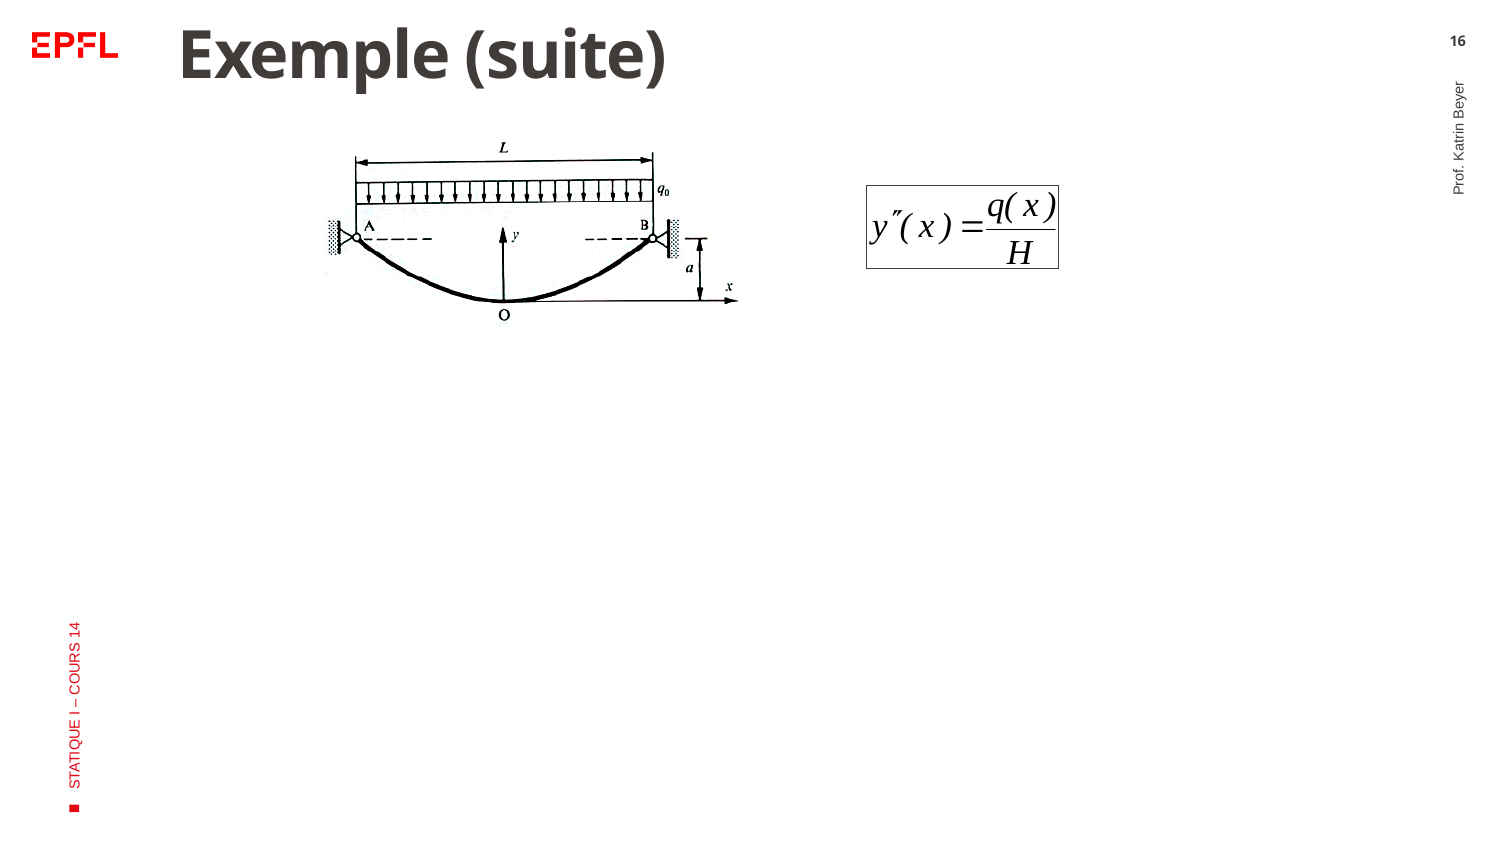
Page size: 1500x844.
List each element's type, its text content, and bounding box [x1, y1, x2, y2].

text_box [866, 185, 1059, 269]
picture [21, 21, 129, 69]
picture [321, 127, 750, 327]
footer Prof. Katrin Beyer [1415, 59, 1500, 641]
slide_number STATIQUE I – COURS 14 [0, 256, 149, 805]
slide_number 16 [1415, 32, 1500, 59]
title Exemple (suite) [148, 21, 1300, 198]
